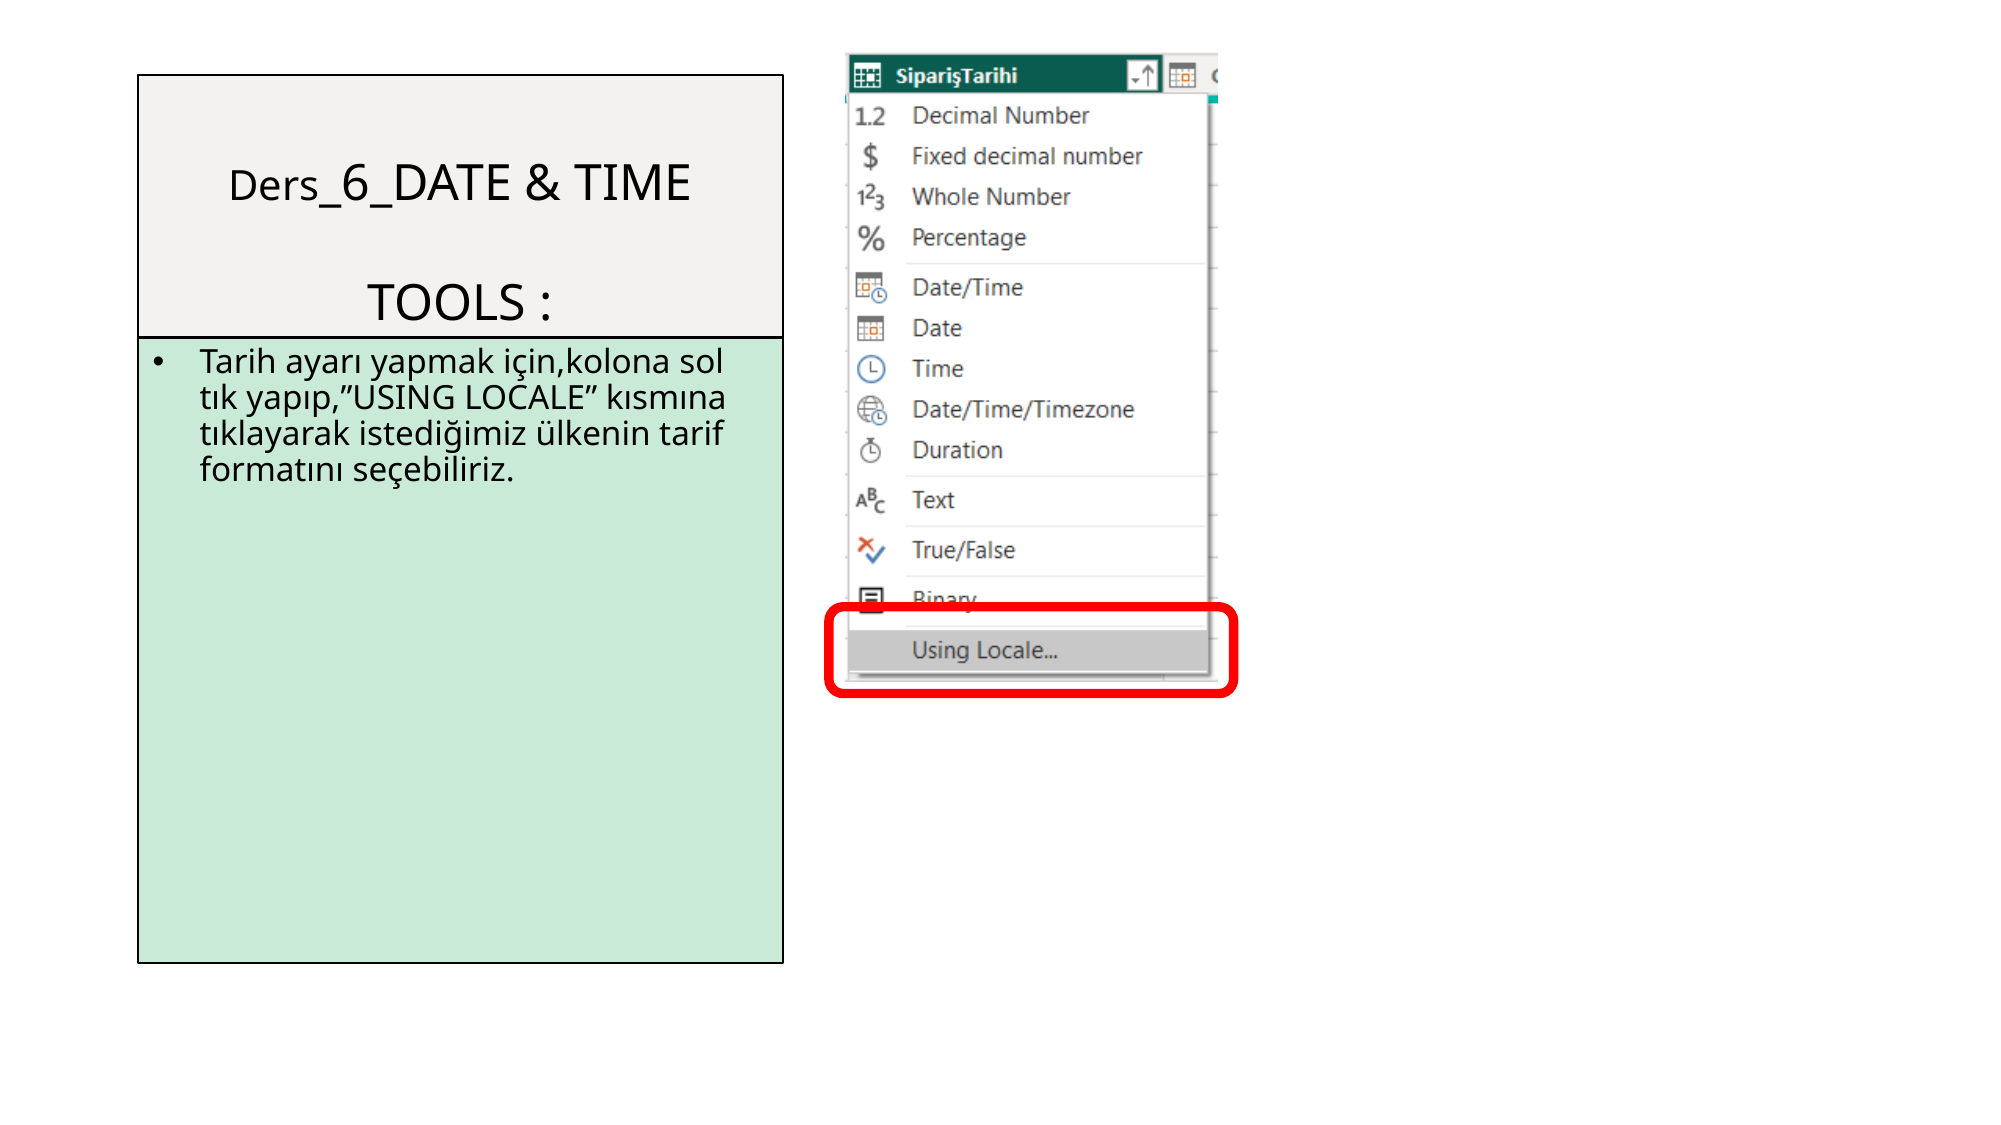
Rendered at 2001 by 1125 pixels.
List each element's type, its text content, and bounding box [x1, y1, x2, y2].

text_box [827, 605, 1236, 696]
title Ders_6_DATE & TIME TOOLS : [137, 75, 783, 337]
picture [844, 51, 1218, 683]
list Tarih ayarı yapmak için,kolona sol tık yapıp,”USING LOCALE” kısmına tıklayarak istediğimiz ülkenin tarif formatını seçebiliriz. [137, 337, 783, 963]
